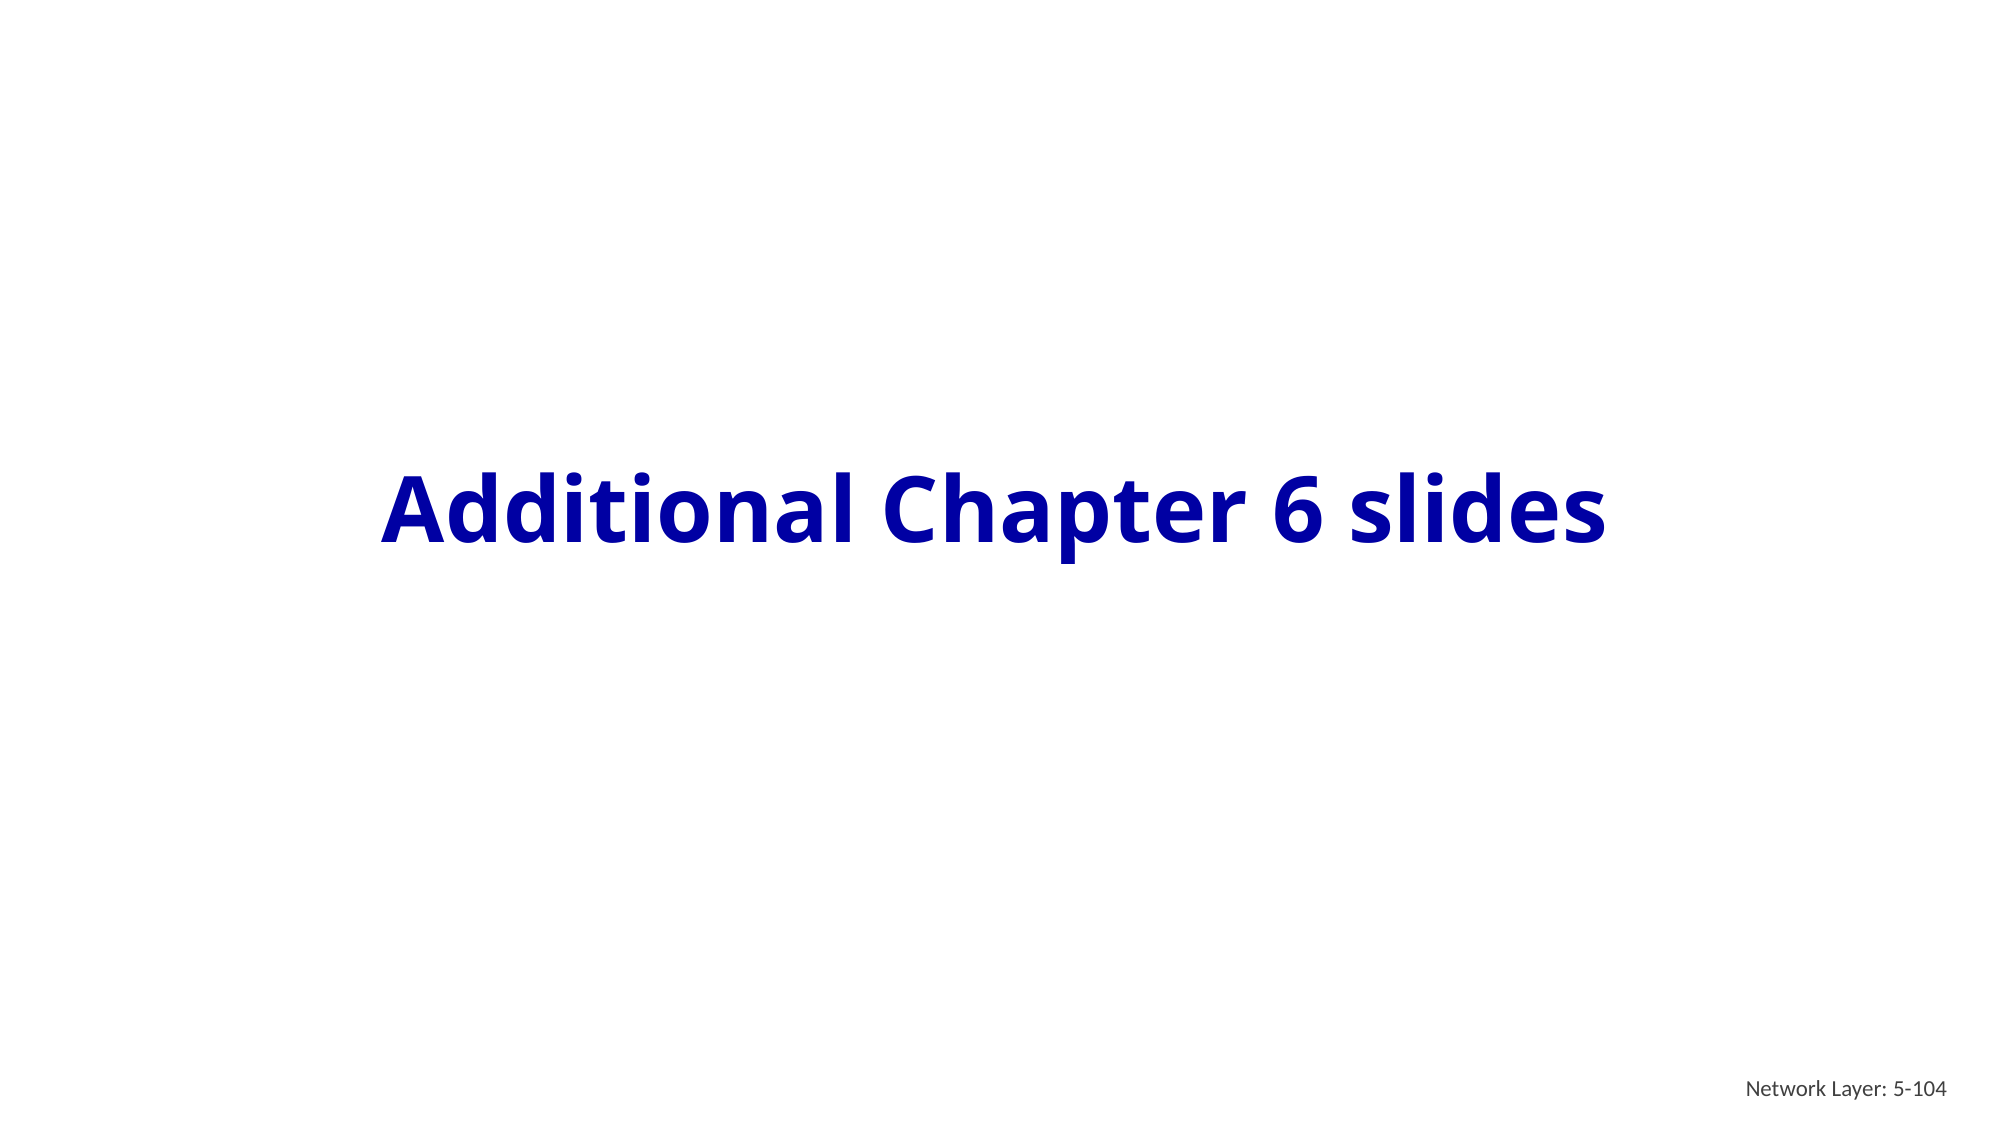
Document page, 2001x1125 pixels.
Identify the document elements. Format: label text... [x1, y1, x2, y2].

title Additional Chapter 6 slides [132, 439, 1858, 586]
slide_number Network Layer: 5- [1512, 1056, 1963, 1117]
